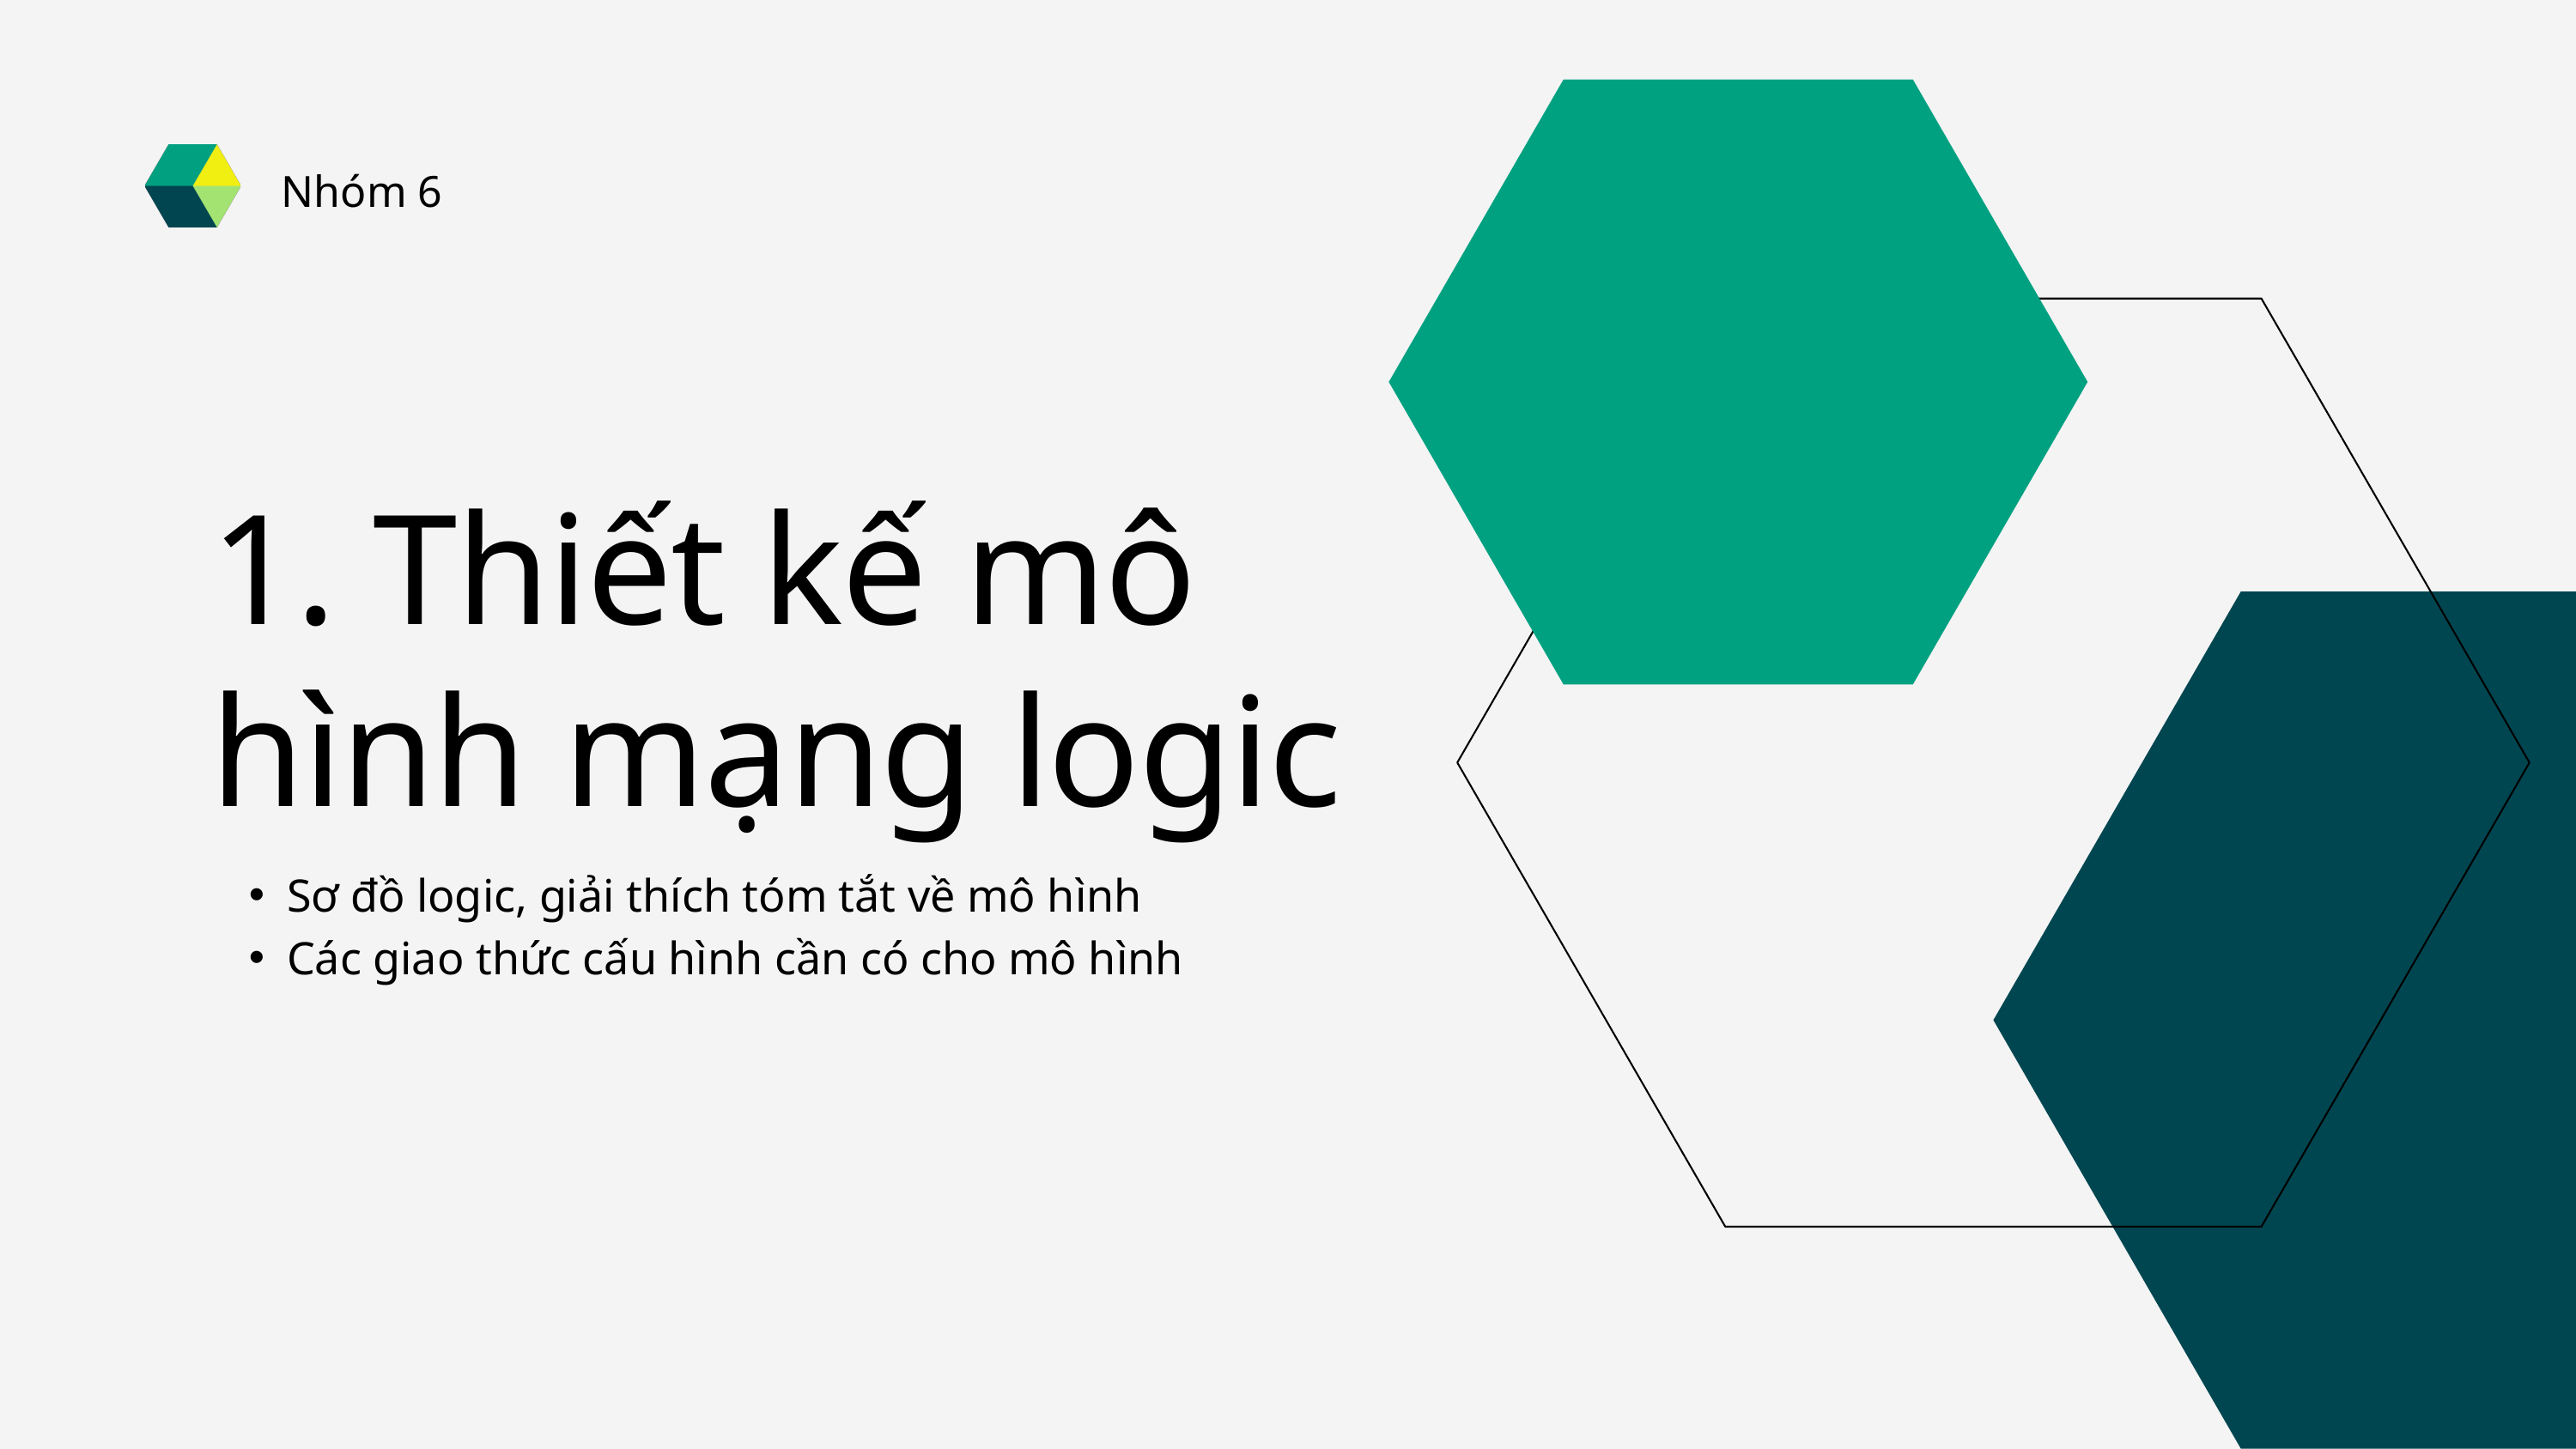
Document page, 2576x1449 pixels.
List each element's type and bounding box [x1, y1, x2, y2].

text_box [210, 471, 1452, 978]
text_box [1993, 591, 2576, 1449]
text_box [144, 144, 738, 228]
text_box [1388, 79, 2088, 685]
text_box [1456, 298, 2530, 1228]
